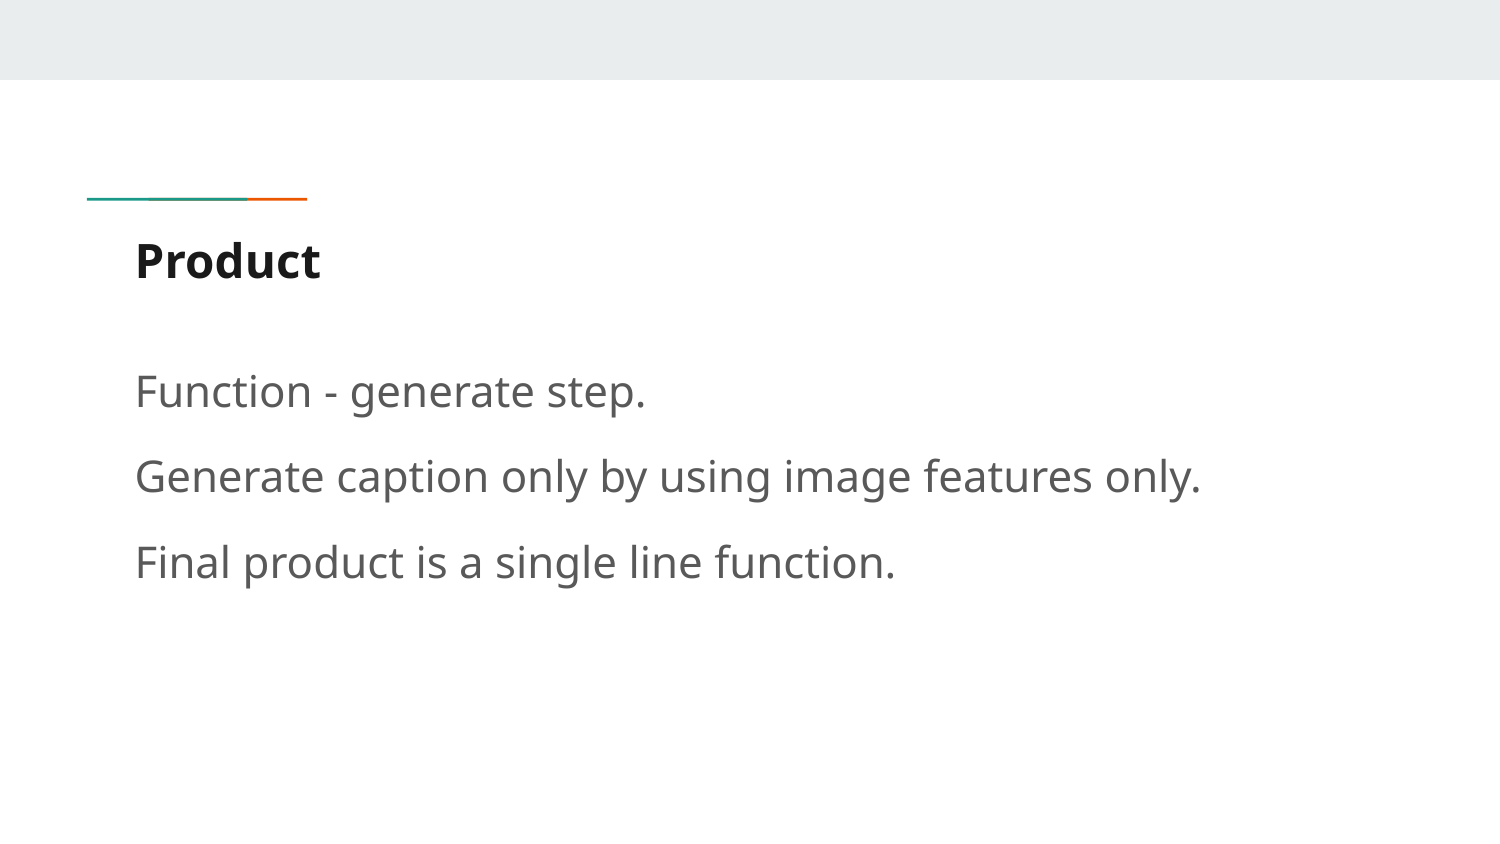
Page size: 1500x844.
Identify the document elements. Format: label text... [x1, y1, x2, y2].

list Function - generate step. Generate caption only by using image features only. Final product is a single line function. [119, 341, 1381, 712]
title Product [119, 216, 1381, 305]
